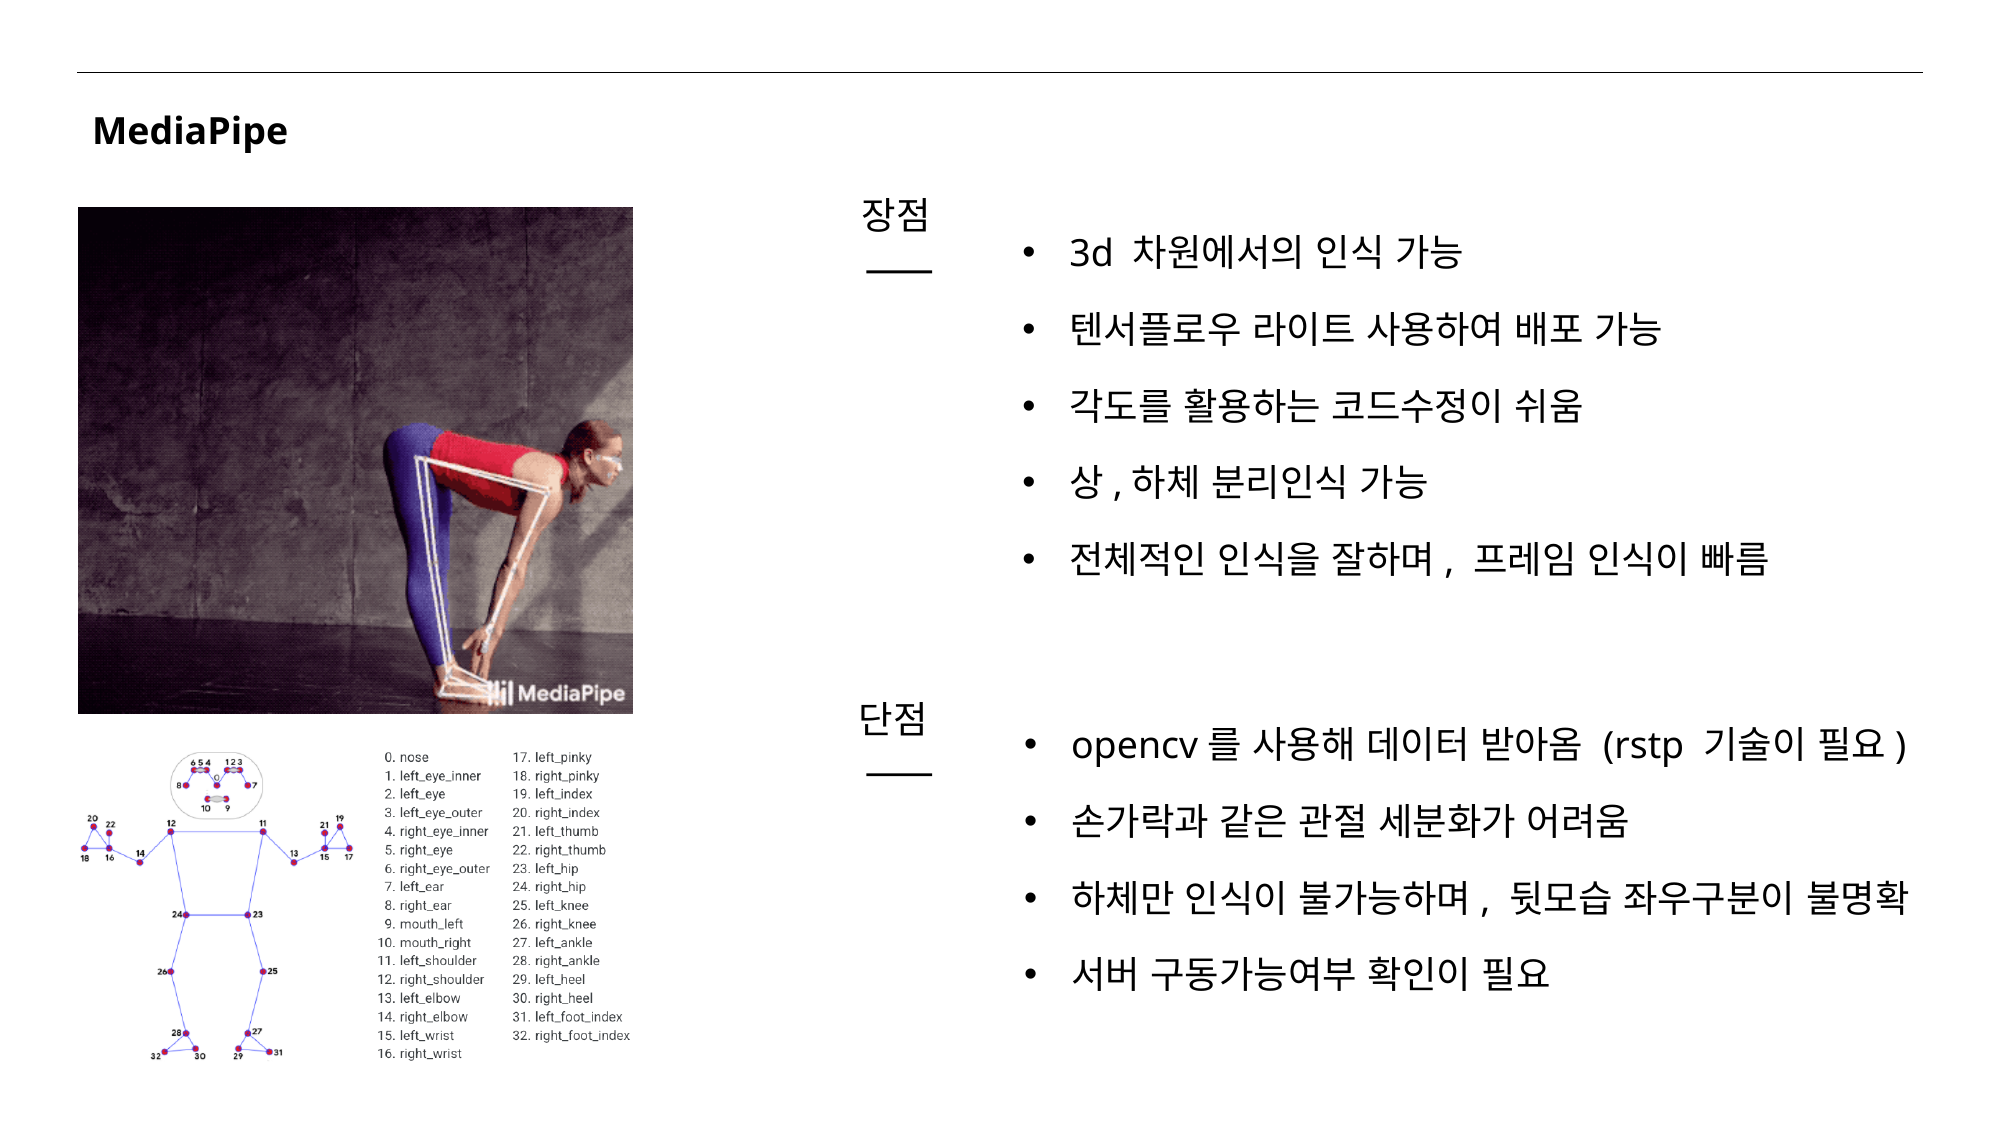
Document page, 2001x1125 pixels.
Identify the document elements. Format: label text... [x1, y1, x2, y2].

text_box 단점 [844, 674, 959, 756]
text_box 3d 차원에서의 인식 가능 텐서플로우 라이트 사용하여 배포 가능 각도를 활용하는 코드수정이 쉬움 상,하체 분리인식 가능 전체적인 인식을 잘하며, 프레임 인식이 빠름 [1007, 207, 1963, 597]
text_box [866, 270, 933, 274]
text_box opencv를 사용해 데이터 받아옴 (rstp 기술이 필요) 손가락과 같은 관절 세분화가 어려움 하체만 인식이 불가능하며, 뒷모습 좌우구분이 불명확 서버 구동가능여부 확인이 필요 [1009, 699, 1942, 1012]
picture [78, 747, 633, 1062]
picture [78, 207, 633, 714]
title MediaPipe [77, 93, 1803, 171]
text_box [866, 773, 933, 777]
text_box 장점 [846, 170, 962, 253]
